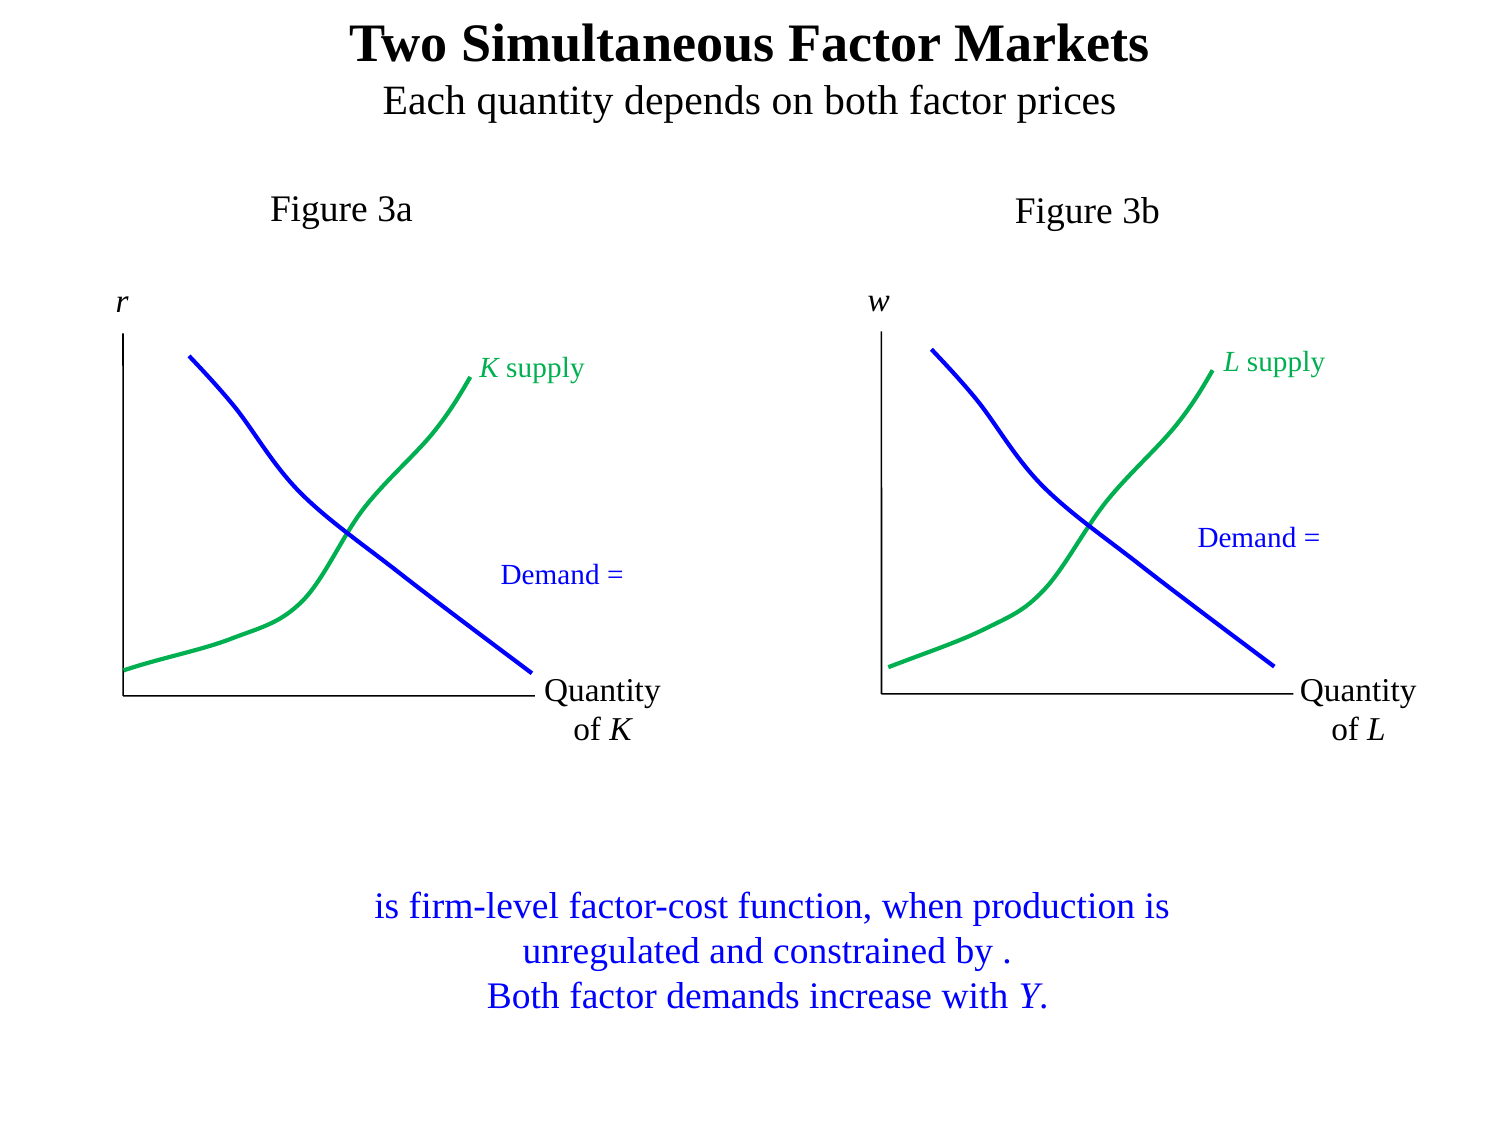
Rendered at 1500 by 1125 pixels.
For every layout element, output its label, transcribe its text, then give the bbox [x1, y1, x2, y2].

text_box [881, 331, 1294, 695]
text_box r [108, 275, 170, 323]
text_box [122, 333, 536, 697]
text_box Figure 3a [0, 179, 717, 255]
text_box Two Simultaneous Factor Markets Each quantity depends on both factor prices [0, 0, 1500, 113]
text_box K supply [540, 344, 617, 388]
text_box Quantity of L [1289, 663, 1427, 752]
text_box L supply [1298, 338, 1360, 381]
text_box Figure 3b [712, 182, 1463, 258]
text_box w [860, 274, 932, 322]
text_box Quantity of K [533, 663, 671, 752]
